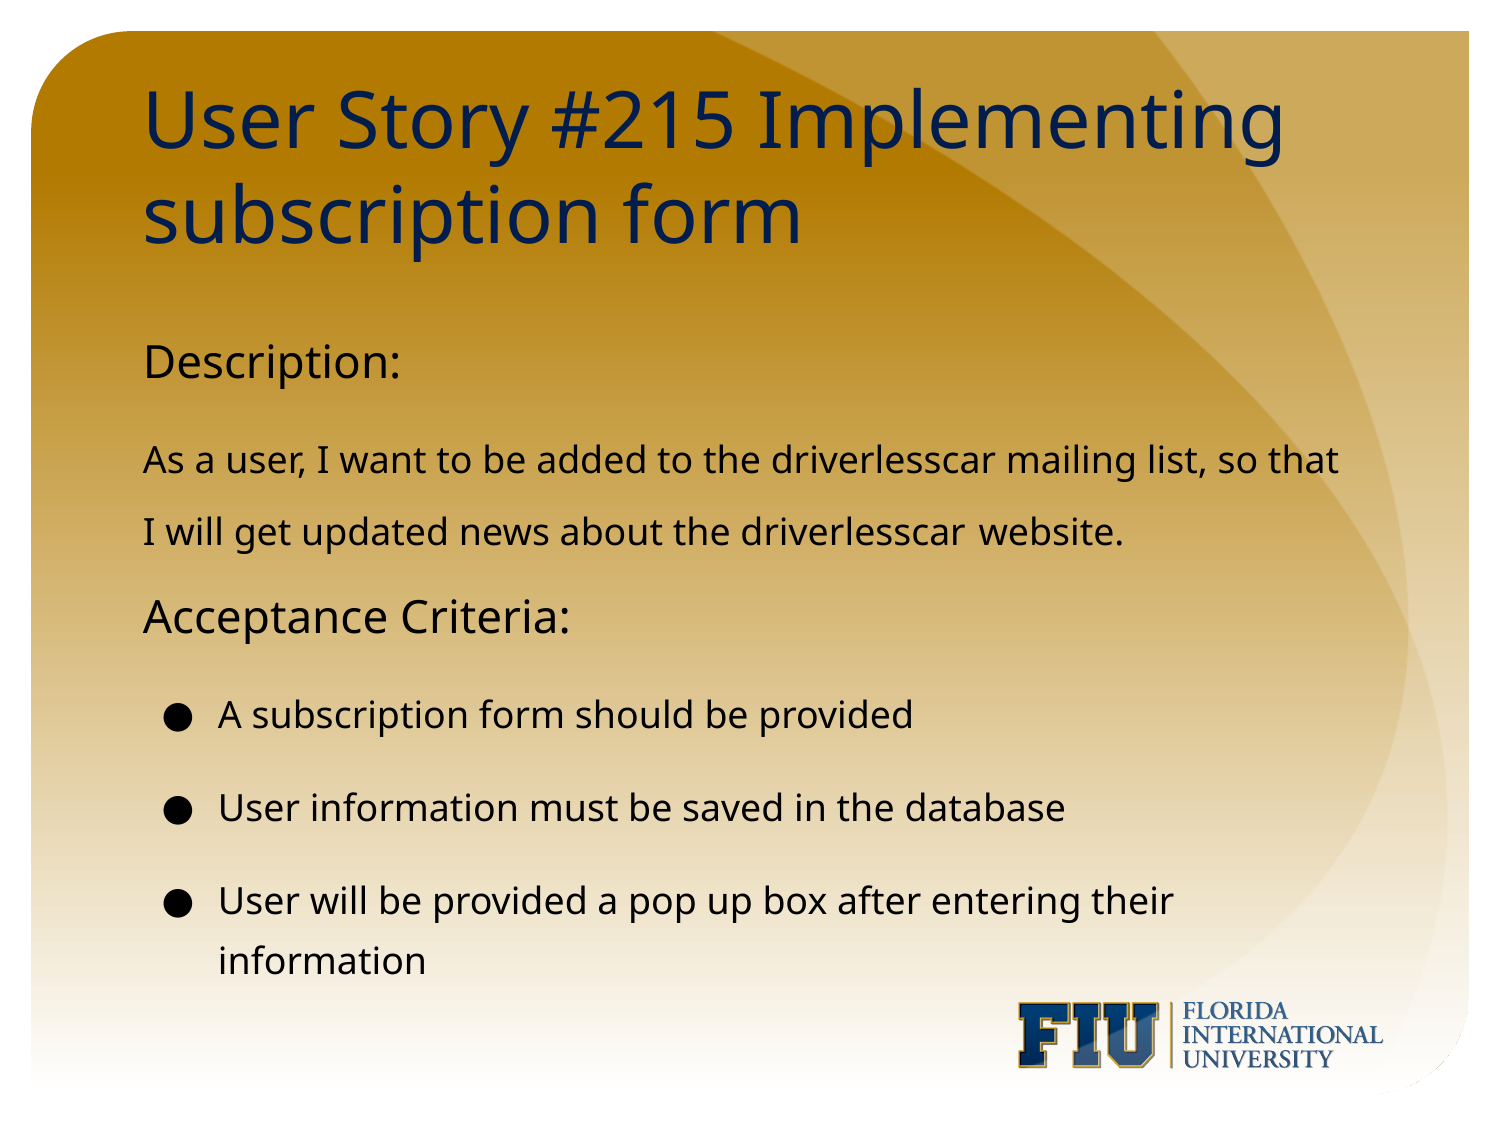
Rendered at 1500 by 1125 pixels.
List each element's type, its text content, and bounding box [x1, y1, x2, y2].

title User Story #215 Implementing subscription form [127, 103, 1372, 275]
picture [24, 30, 1473, 1094]
list Description: As a user, I want to be added to the driverlesscar mailing list, so that I will get updated news about the driverlesscar website. Acceptance Criteria: A subscription form should be provided User information must be saved in the database User will be provided a pop up box after entering their information [127, 299, 1372, 991]
